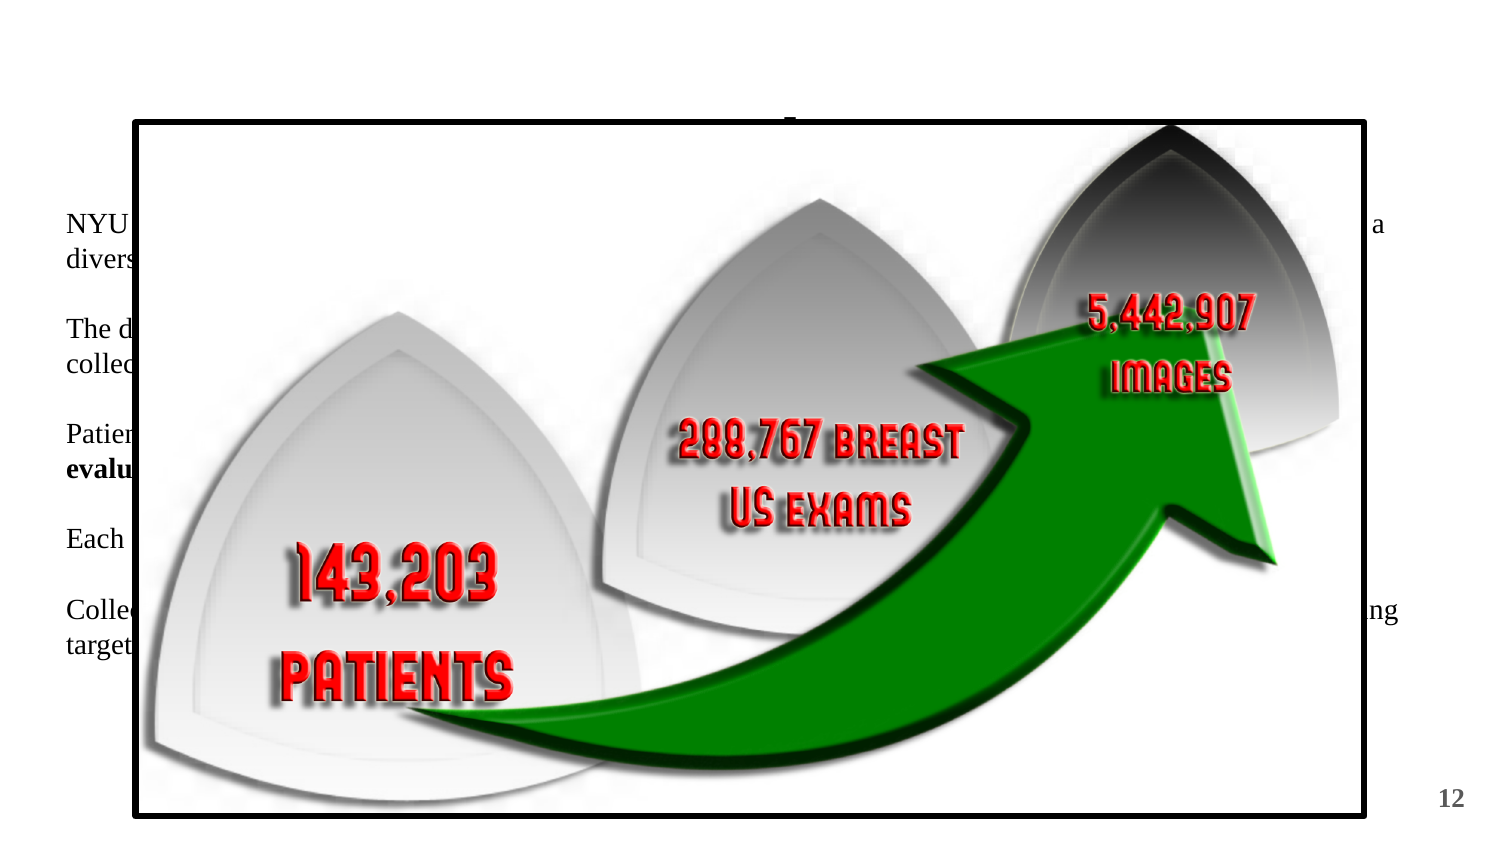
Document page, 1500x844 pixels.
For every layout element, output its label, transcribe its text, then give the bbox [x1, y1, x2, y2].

list NYU Breast Ultrasound Dataset collected between 2012 and 2019 at NYU Langone Health in New York from a diverse patient population. The dataset included 28,914 exams which yielded benign and malignant results for 26,843 and 5593 samples collected. Patient dataset - training set (60%-model training) hyperparameter tuning (10%-validation set) model evaluation(30%-internal test) (Each patient was included in only one of the three sets.) Each sample within an exam was assigned a label. Collected over 30 days prior or 120 days to include lesions found at primary screening and lesions found during targeted US via other modality. [51, 189, 132, 750]
slide_number ‹#› [1389, 764, 1480, 830]
list NYU Breast Ultrasound Dataset collected between 2012 and 2019 at NYU Langone Health in New York from a diverse patient population. The dataset included 28,914 exams which yielded benign and malignant results for 26,843 and 5593 samples collected. Patient dataset - training set (60%-model training) hyperparameter tuning (10%-validation set) model evaluation(30%-internal test) (Each patient was included in only one of the three sets.) Each sample within an exam was assigned a label. Collected over 30 days prior or 120 days to include lesions found at primary screening and lesions found during targeted US via other modality. [1367, 189, 1449, 750]
picture [138, 125, 1362, 814]
title Results [51, 72, 1449, 167]
